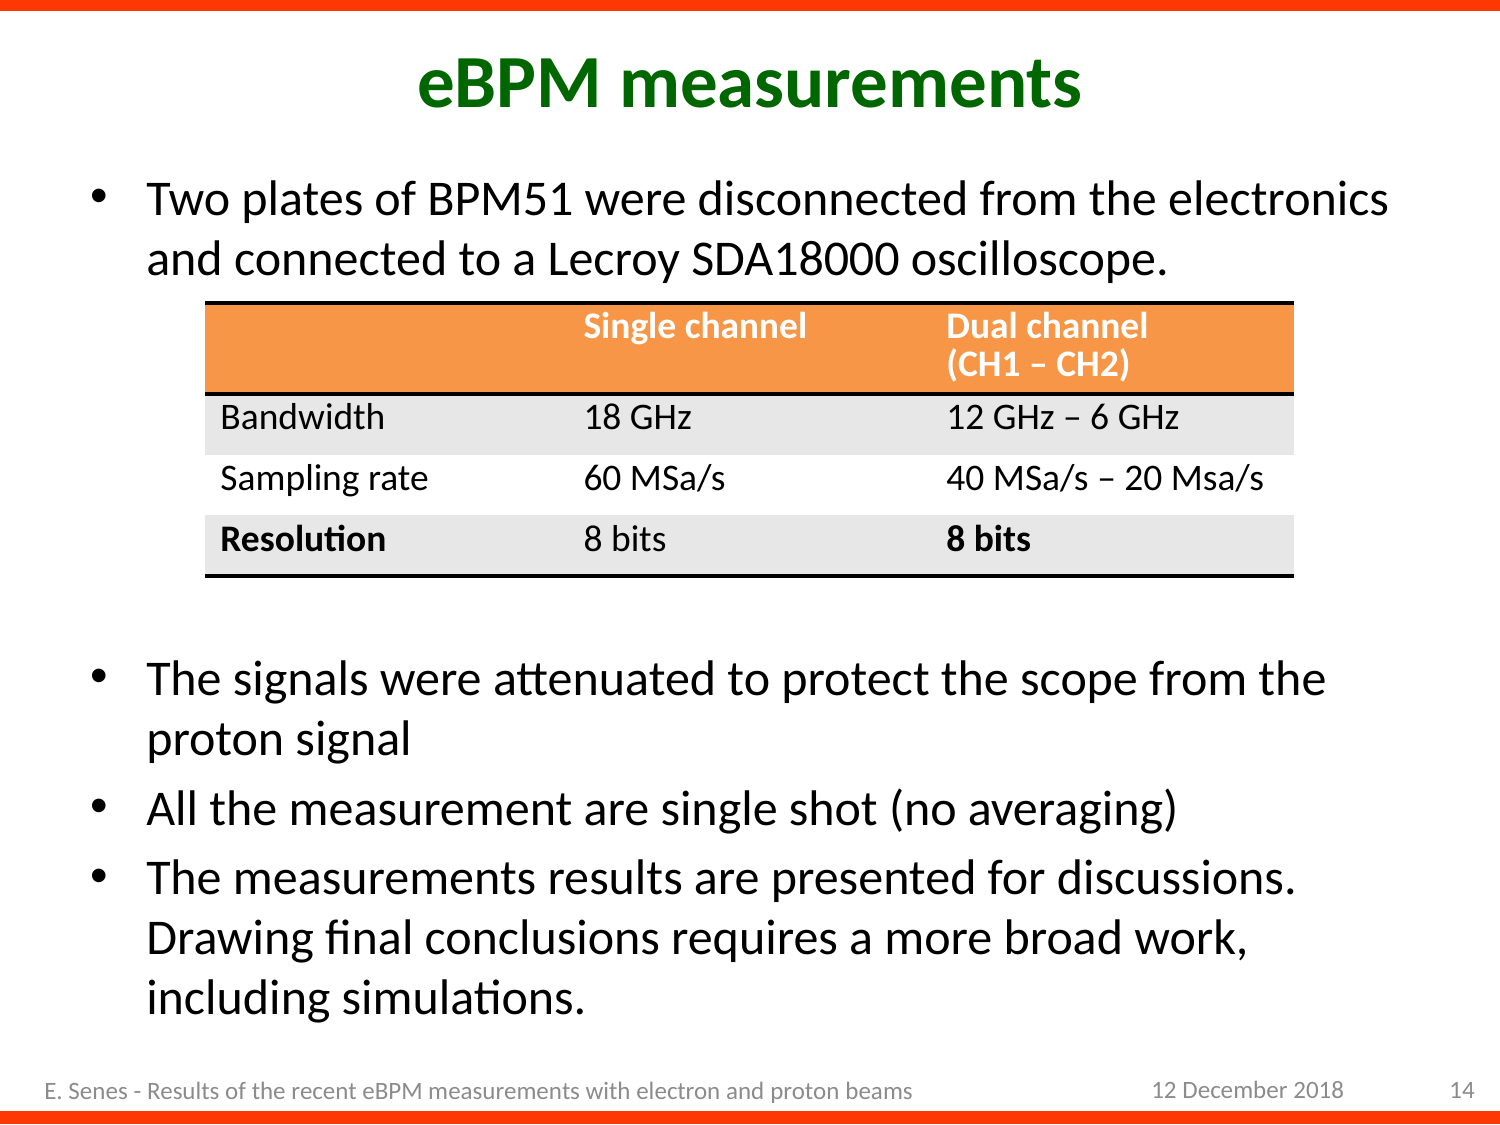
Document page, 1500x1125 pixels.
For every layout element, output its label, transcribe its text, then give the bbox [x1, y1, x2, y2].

table_cell 40 MSa/s – 20 Msa/s [931, 455, 1294, 515]
table_header Dual channel (CH1 – CH2) [931, 305, 1294, 392]
list Two plates of BPM51 were disconnected from the electronics and connected to a Lecroy SDA18000 oscilloscope. The signals were attenuated to protect the scope from the proton signal All the measurement are single shot (no averaging) The measurements results are presented for discussions. Drawing final conclusions requires a more broad work, including simulations. [75, 157, 1425, 1059]
slide_number 13 [1376, 1058, 1490, 1119]
table_cell 12 GHz – 6 GHz [931, 396, 1294, 455]
table_cell 8 bits [931, 515, 1294, 574]
footer E. Senes - Results of the recent eBPM measurements with electron and proton beams [29, 1059, 994, 1120]
table_cell Sampling rate [205, 455, 568, 515]
table_cell Resolution [205, 515, 568, 574]
title eBPM measurements [75, 19, 1425, 137]
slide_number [1009, 1058, 1360, 1119]
table_cell 60 MSa/s [568, 455, 931, 515]
table_cell 8 bits [568, 515, 931, 574]
table_header Single channel [568, 305, 931, 392]
table_header [205, 305, 568, 392]
table_cell Bandwidth [205, 396, 568, 455]
table_cell 18 GHz [568, 396, 931, 455]
